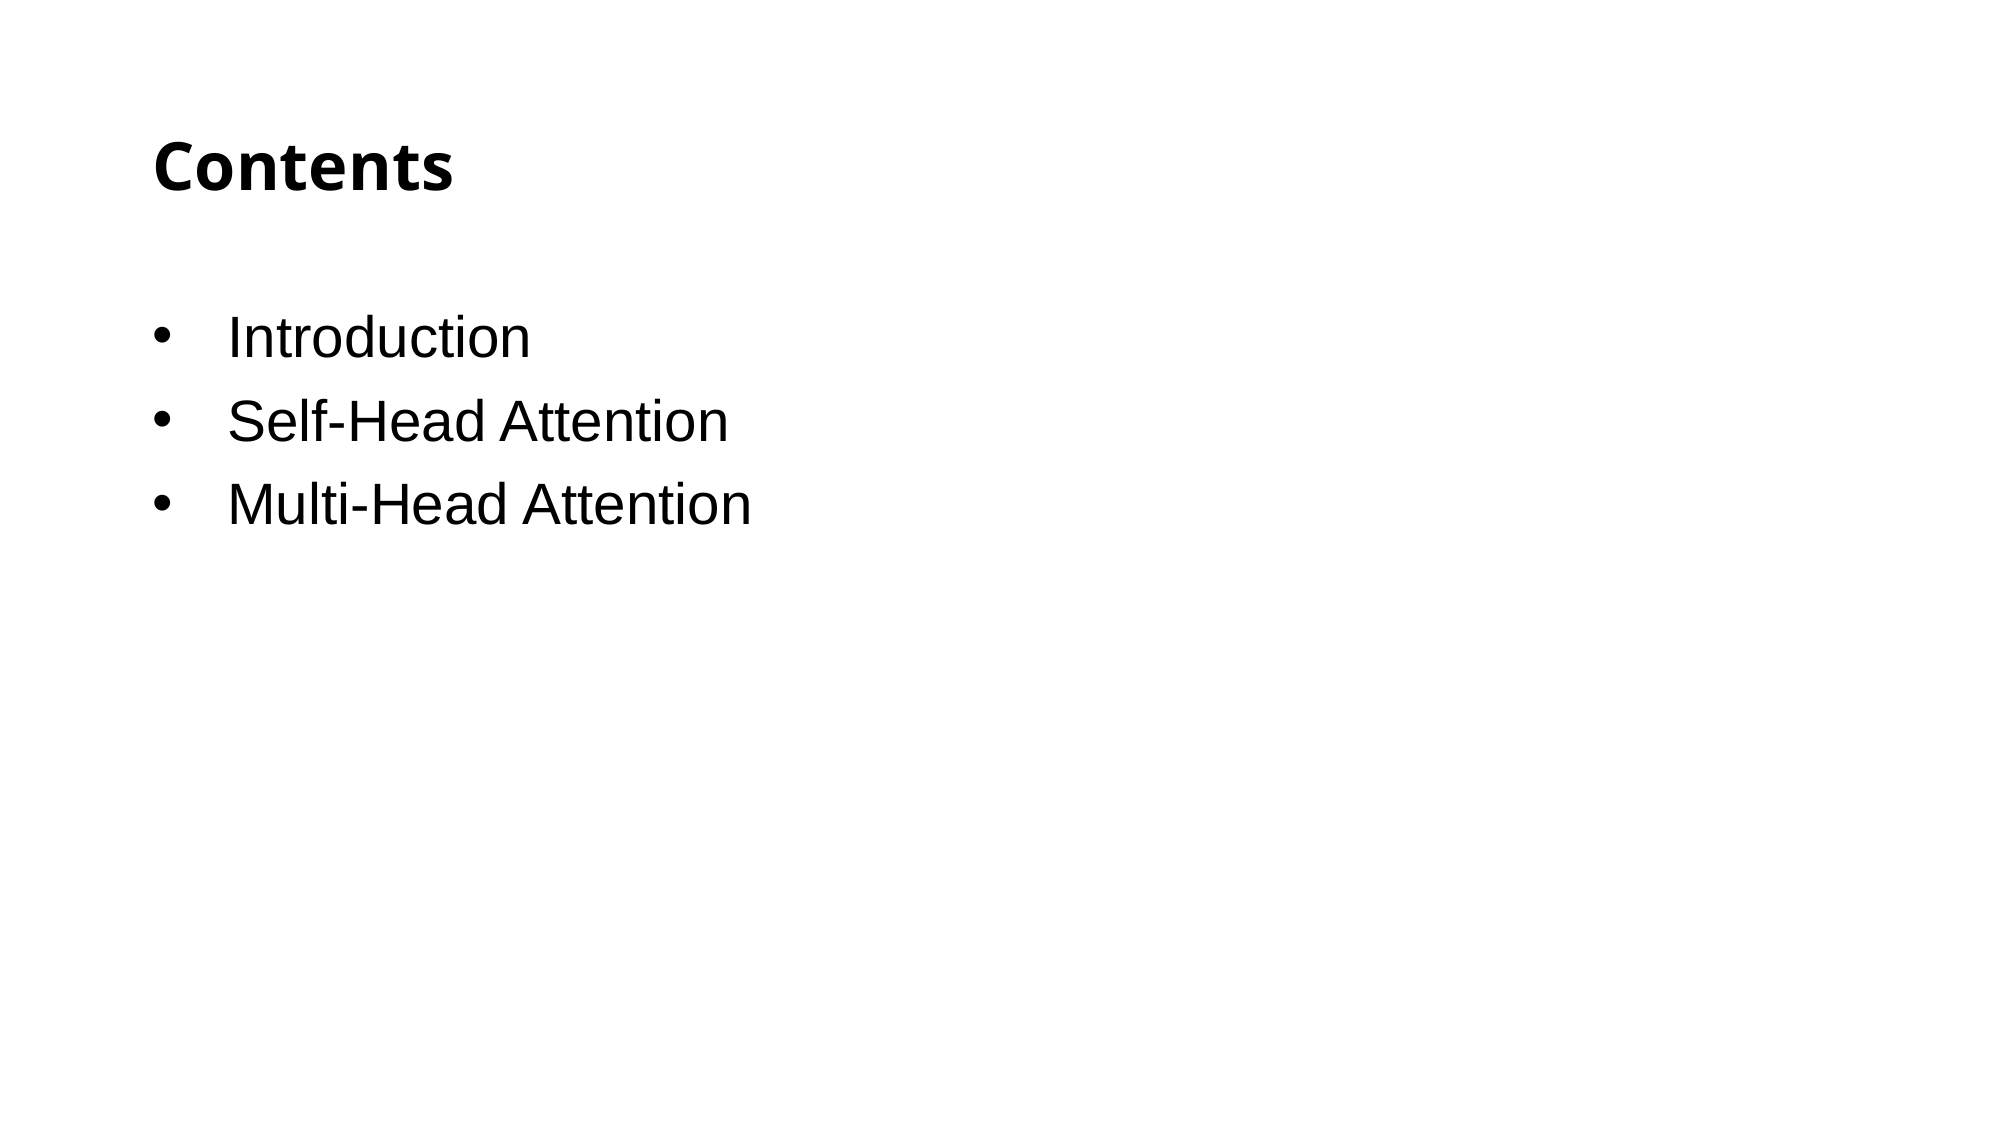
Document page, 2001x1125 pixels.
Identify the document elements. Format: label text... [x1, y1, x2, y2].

list Introduction Self-Head Attention Multi-Head Attention [137, 299, 1863, 1014]
title Contents [137, 59, 1863, 278]
